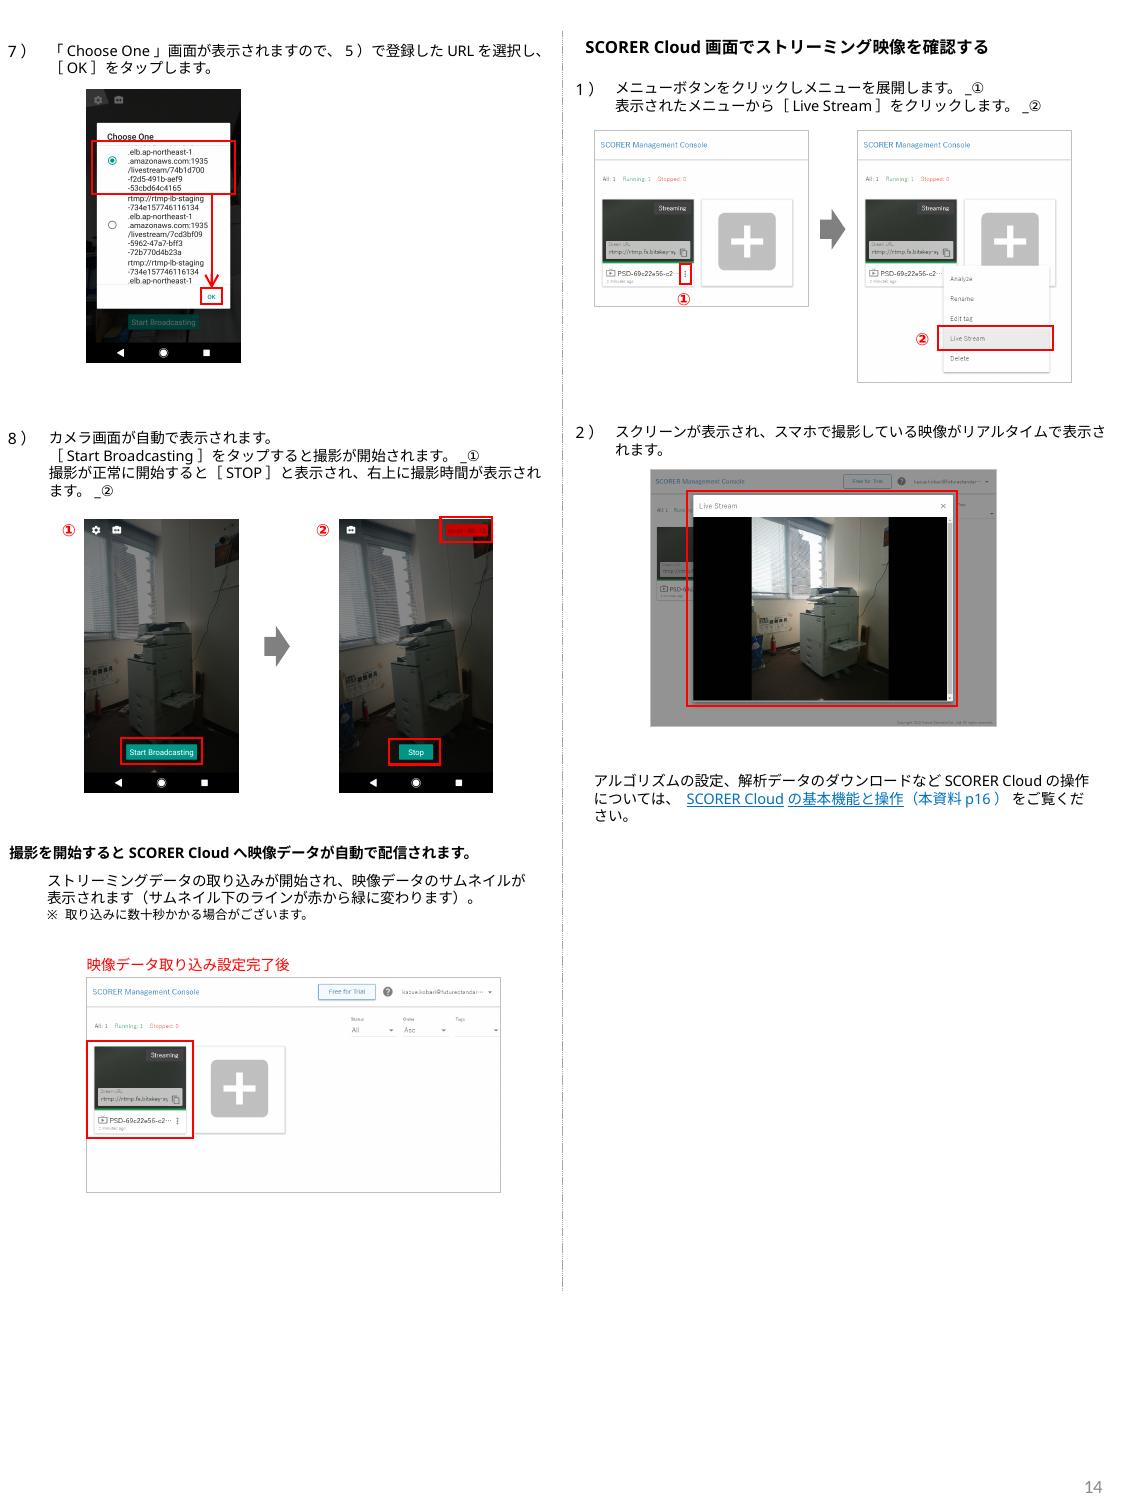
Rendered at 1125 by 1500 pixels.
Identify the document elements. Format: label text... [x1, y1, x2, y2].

text_box アルゴリズムの設定、解析データのダウンロードなどSCORER Cloudの操作については、 SCORER Cloudの基本機能と操作（本資料p16） をご覧ください。 [593, 764, 1090, 833]
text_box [650, 469, 996, 727]
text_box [7, 421, 551, 514]
slide_number 14 [864, 1470, 1118, 1500]
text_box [575, 415, 1117, 469]
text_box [61, 519, 239, 793]
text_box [86, 948, 500, 1193]
text_box 撮影を開始するとSCORER Cloudへ映像データが自動で配信されます。 [9, 836, 512, 869]
text_box [264, 625, 290, 667]
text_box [594, 130, 1071, 382]
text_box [7, 33, 551, 88]
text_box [86, 89, 241, 363]
text_box ストリーミングデータの取り込みが開始され、映像データのサムネイルが表示されます（サムネイル下のラインが赤から緑に変わります）。 取り込みに数十秒かかる場合がございます。 [47, 864, 537, 930]
text_box SCORER Cloud画面でストリーミング映像を確認する [570, 19, 1120, 65]
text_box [575, 72, 1117, 126]
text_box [315, 516, 493, 793]
